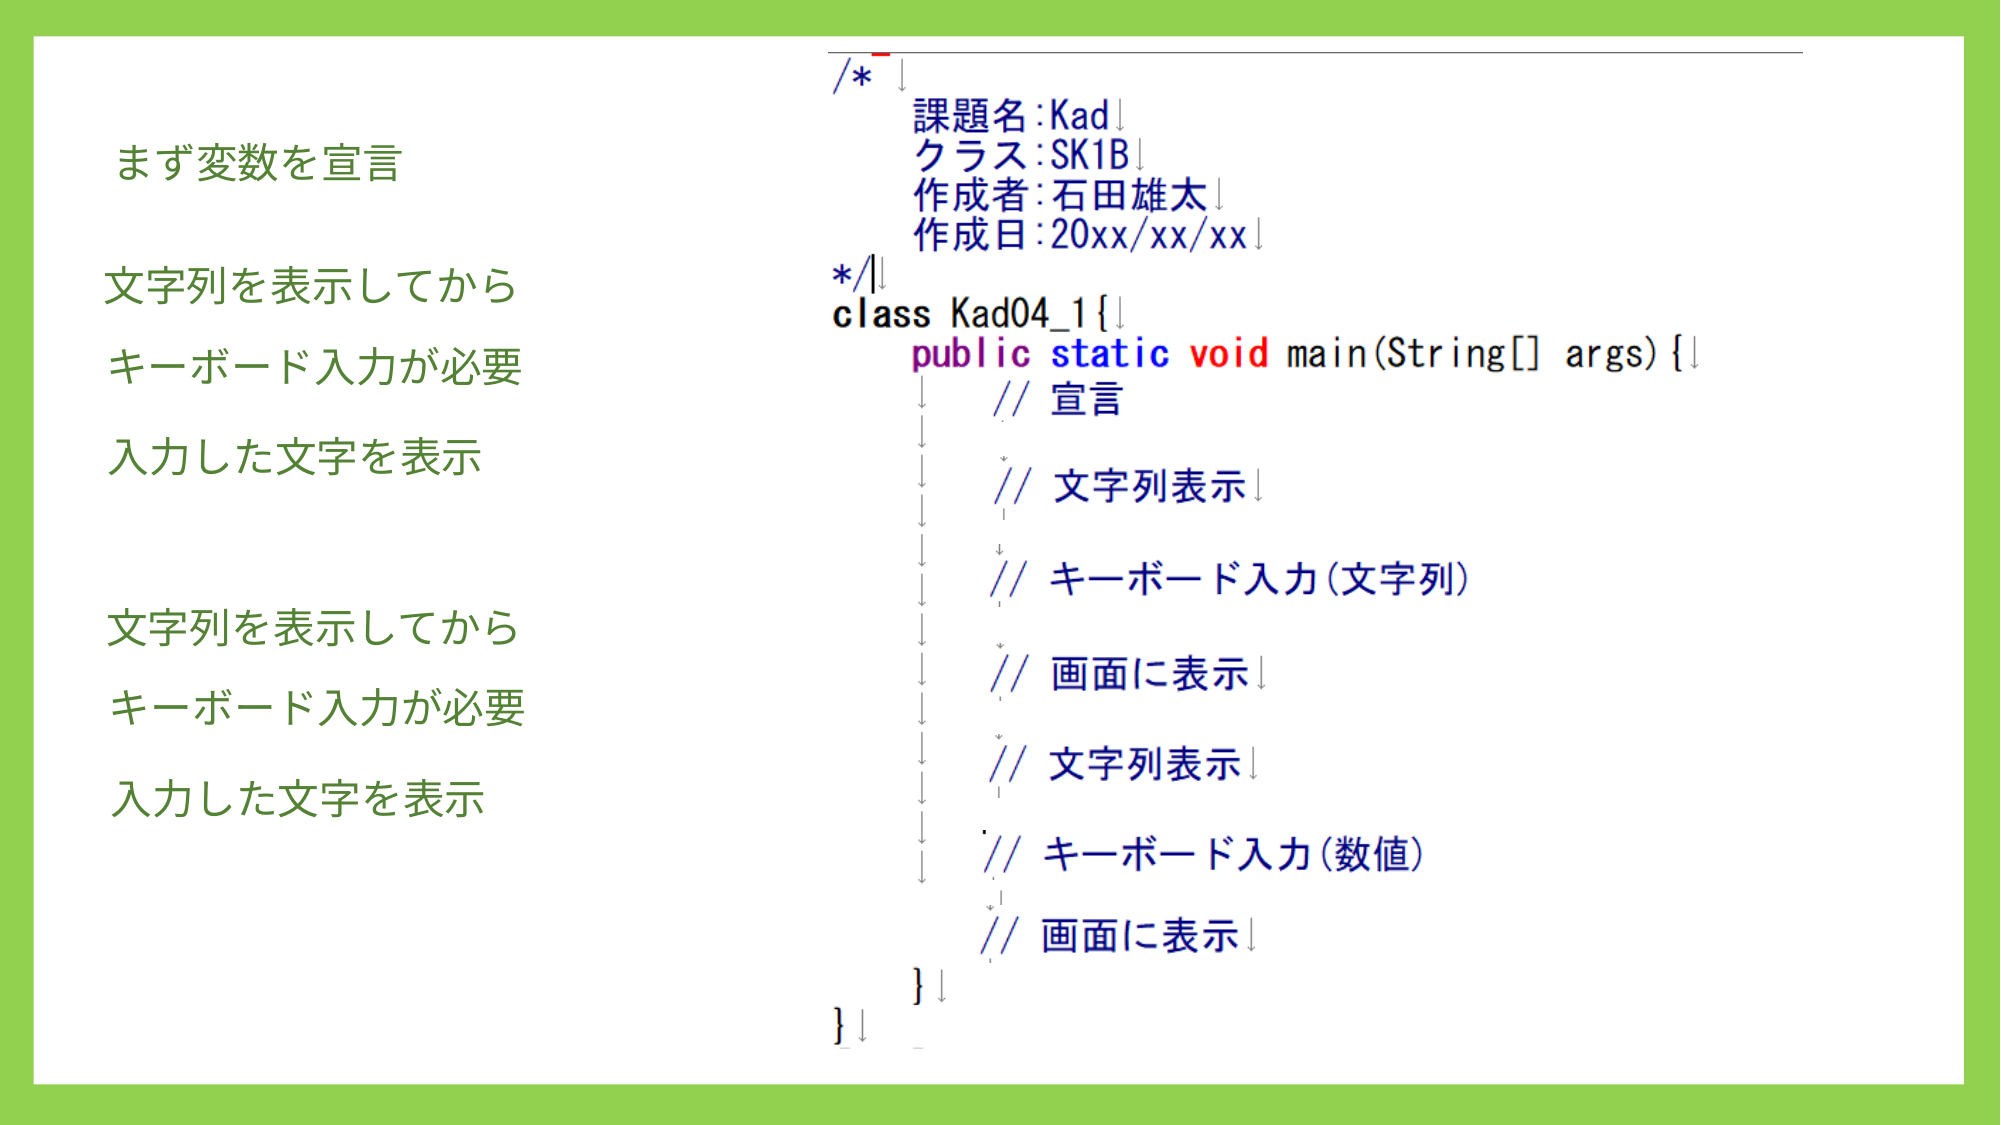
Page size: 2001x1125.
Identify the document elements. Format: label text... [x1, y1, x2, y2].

text_box 入力した文字を表示 [93, 423, 499, 489]
picture [828, 52, 1803, 1050]
text_box 入力した文字を表示 [96, 765, 502, 830]
text_box キーボード入力が必要 [91, 332, 539, 398]
text_box 文字列を表示してから [88, 252, 535, 317]
text_box キーボード入力が必要 [94, 674, 542, 740]
text_box 文字列を表示してから [91, 593, 538, 659]
text_box まず変数を宣言 [97, 129, 420, 194]
